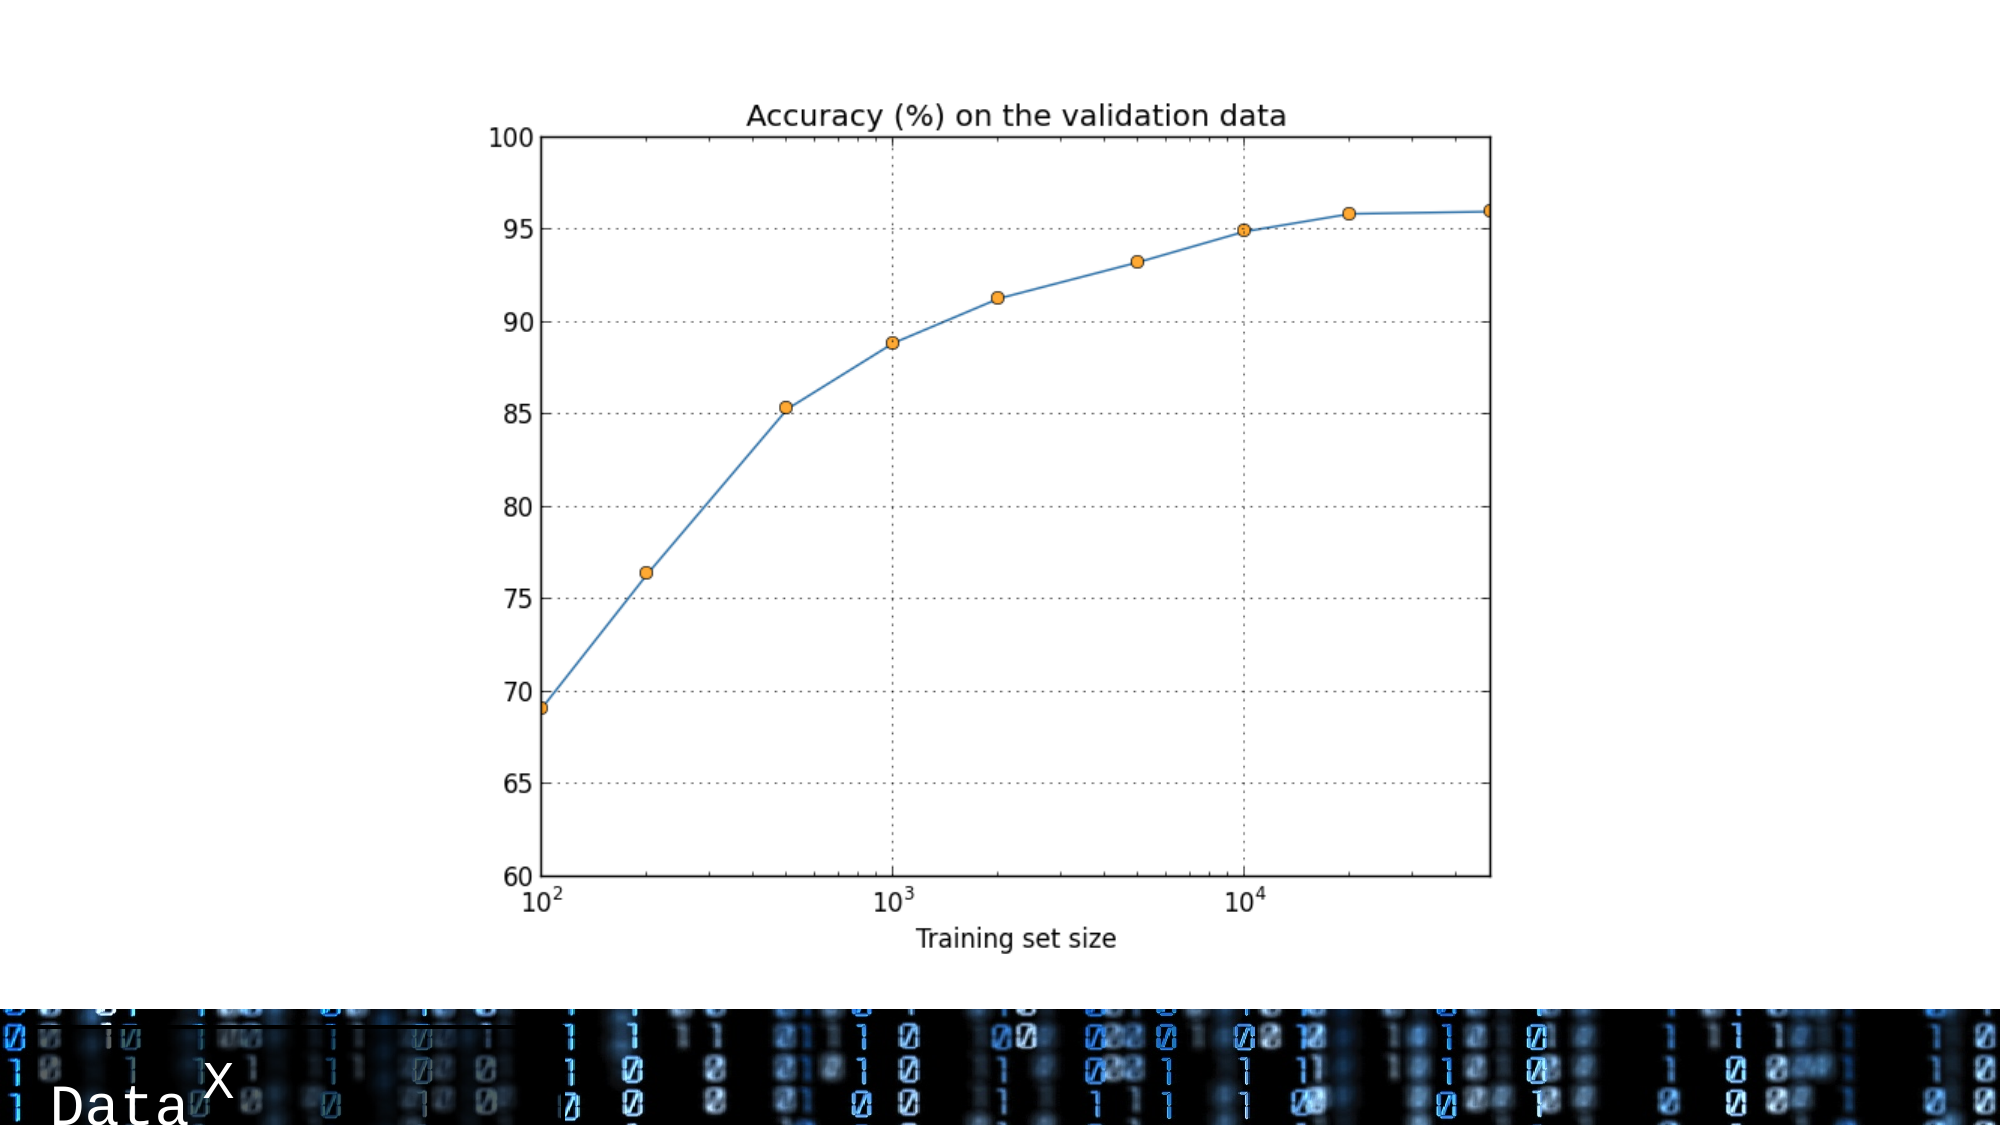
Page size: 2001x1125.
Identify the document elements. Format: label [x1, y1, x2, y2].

picture [389, 45, 1613, 969]
picture [0, 1009, 2000, 1125]
picture [172, 1120, 180, 1125]
picture [93, 1110, 107, 1122]
picture [102, 1120, 110, 1125]
picture [59, 1091, 76, 1121]
picture [37, 1029, 561, 1125]
picture [163, 1110, 177, 1122]
